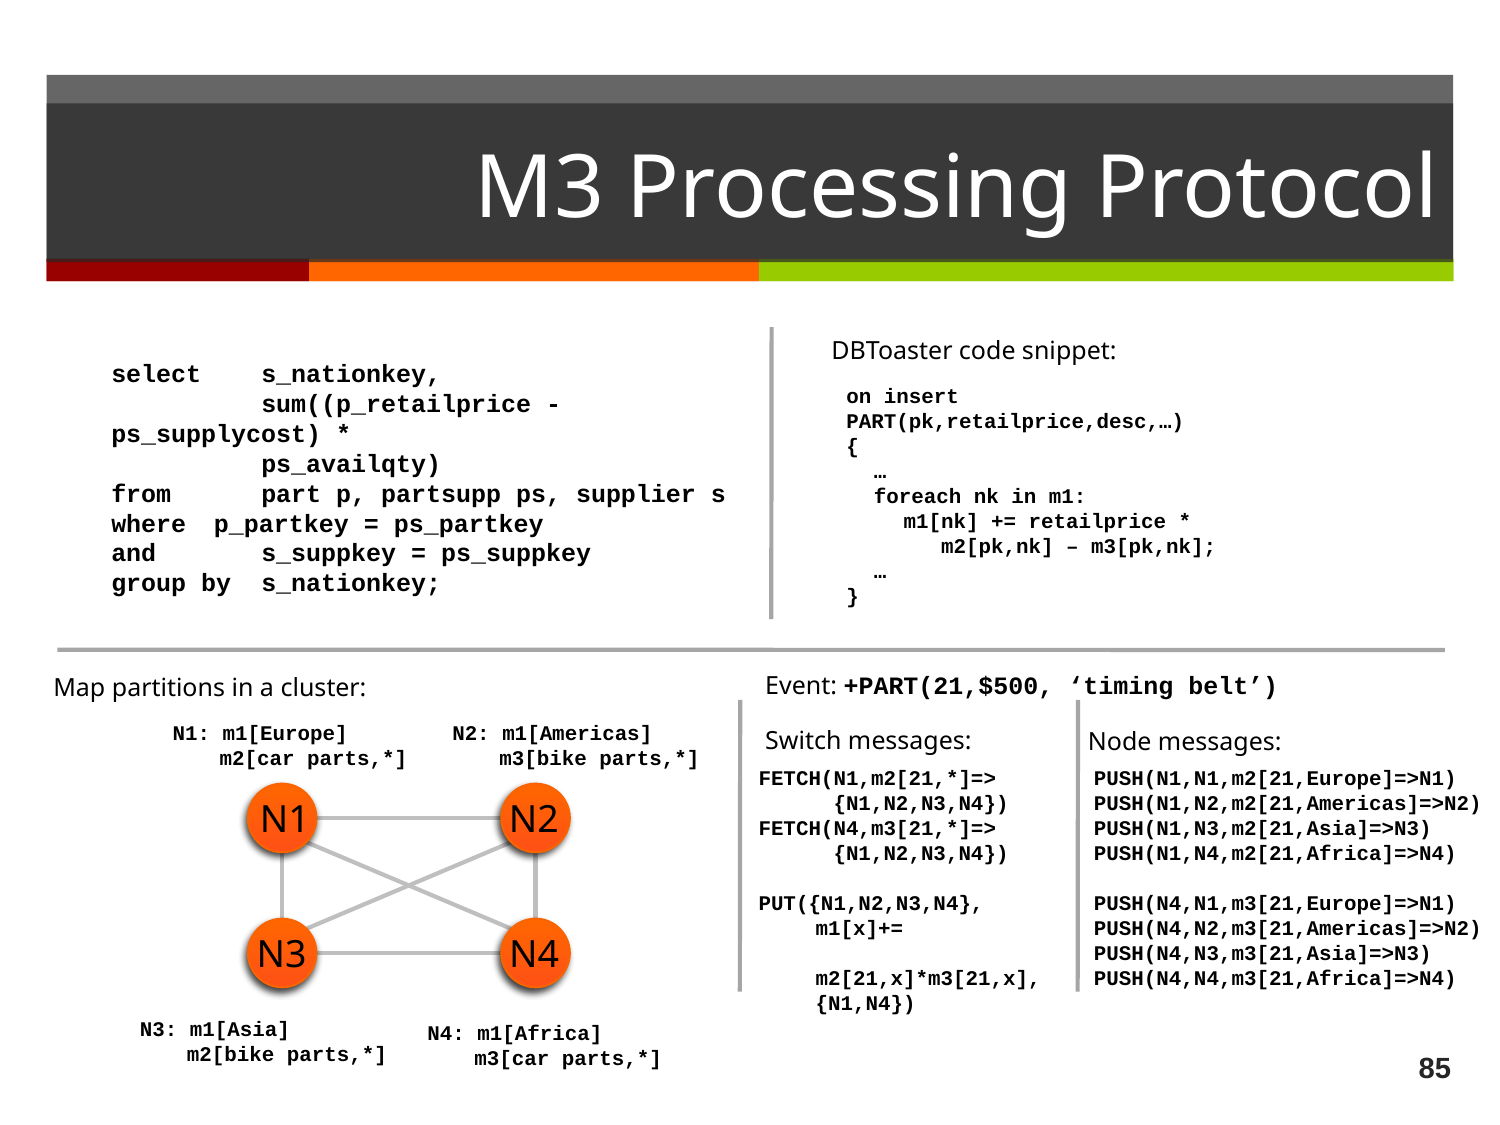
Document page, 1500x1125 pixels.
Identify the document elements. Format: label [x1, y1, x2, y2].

text_box [38, 664, 382, 709]
text_box [124, 1008, 685, 1102]
title [46, 103, 1454, 263]
text_box [816, 327, 1132, 372]
text_box [437, 712, 716, 778]
text_box [593, 662, 1500, 1047]
text_box [96, 349, 1232, 615]
text_box [157, 712, 574, 989]
